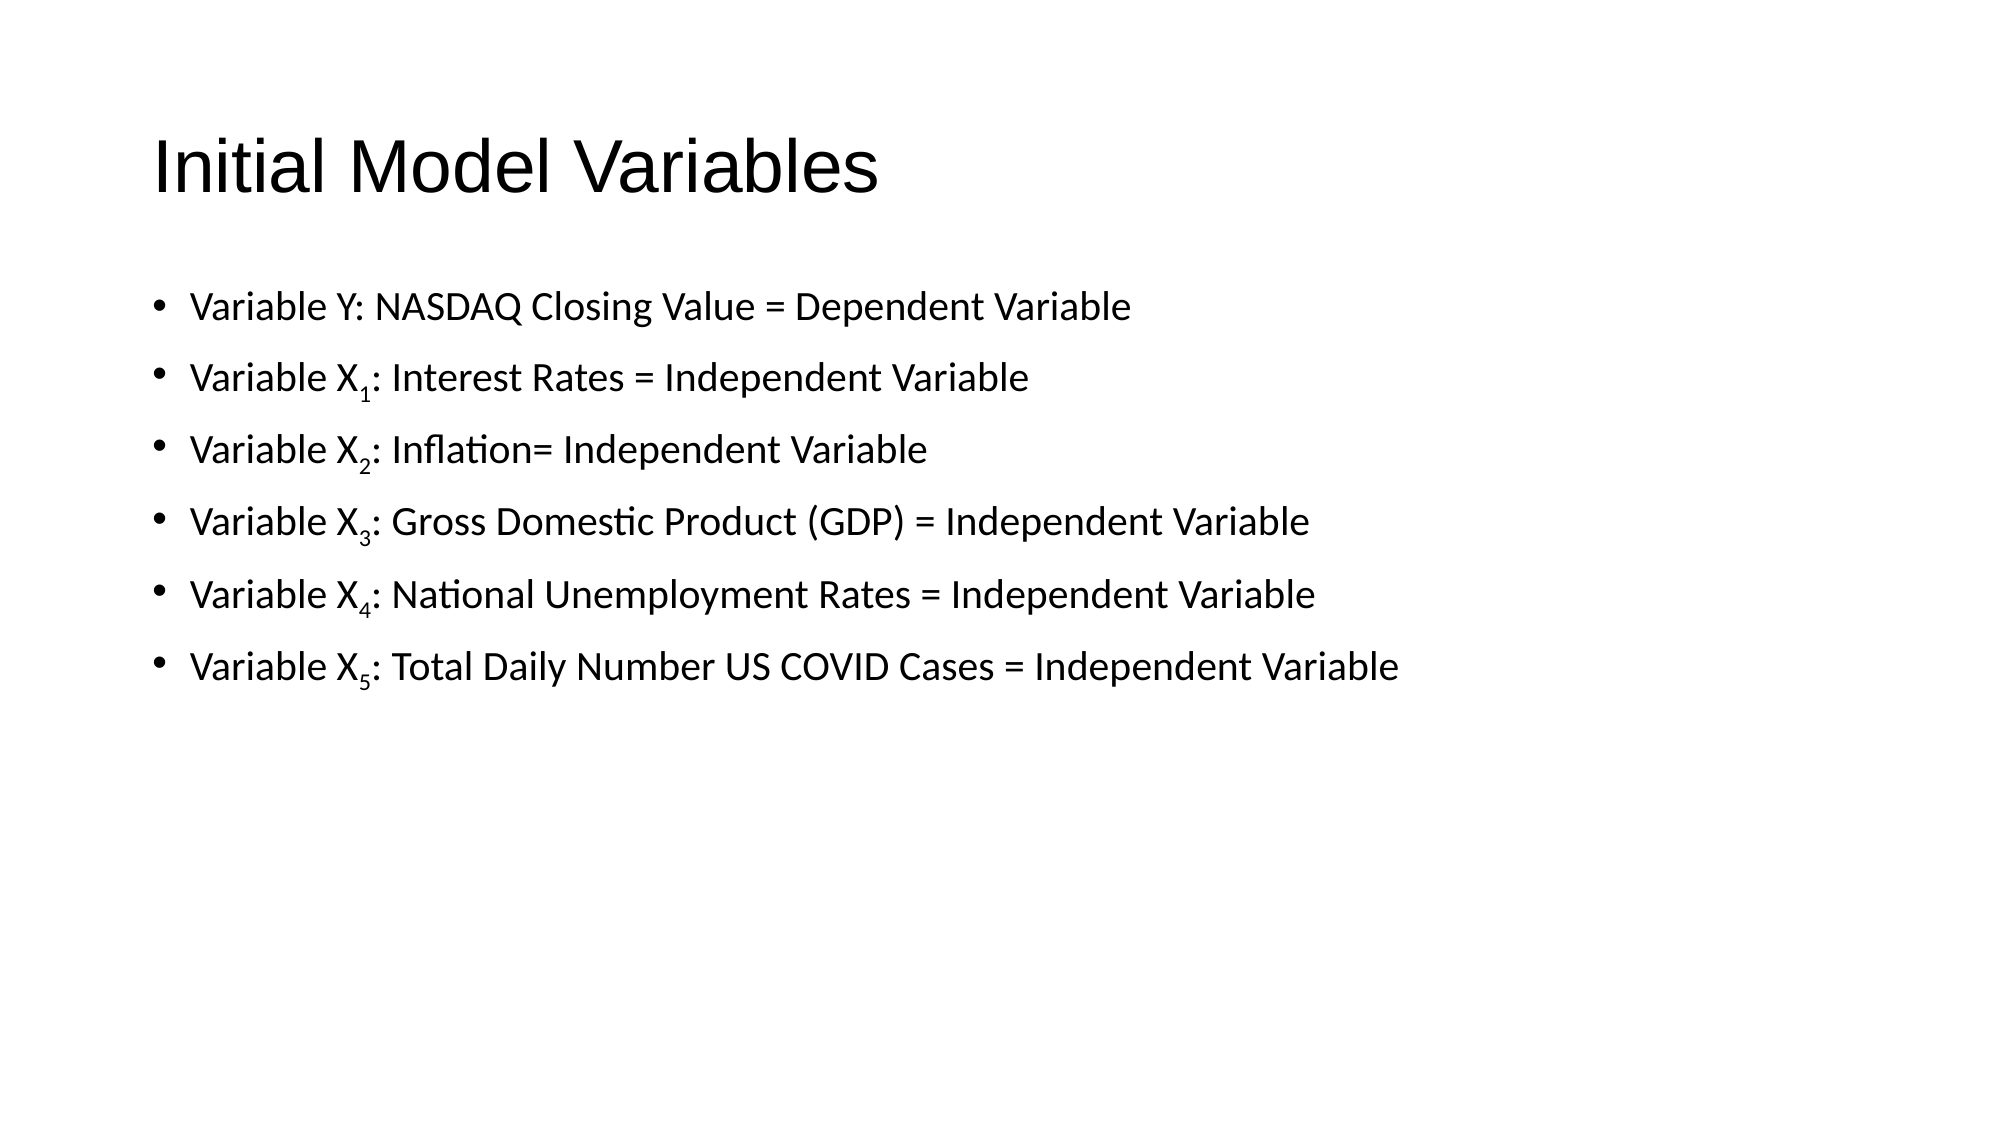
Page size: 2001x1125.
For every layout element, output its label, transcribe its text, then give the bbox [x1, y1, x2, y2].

list Variable Y: NASDAQ Closing Value = Dependent Variable Variable X1: Interest Rates = Independent Variable Variable X2: Inflation= Independent Variable Variable X3: Gross Domestic Product (GDP) = Independent Variable Variable X4: National Unemployment Rates = Independent Variable Variable X5: Total Daily Number US COVID Cases = Independent Variable [137, 277, 1863, 992]
title Initial Model Variables [137, 59, 1863, 277]
